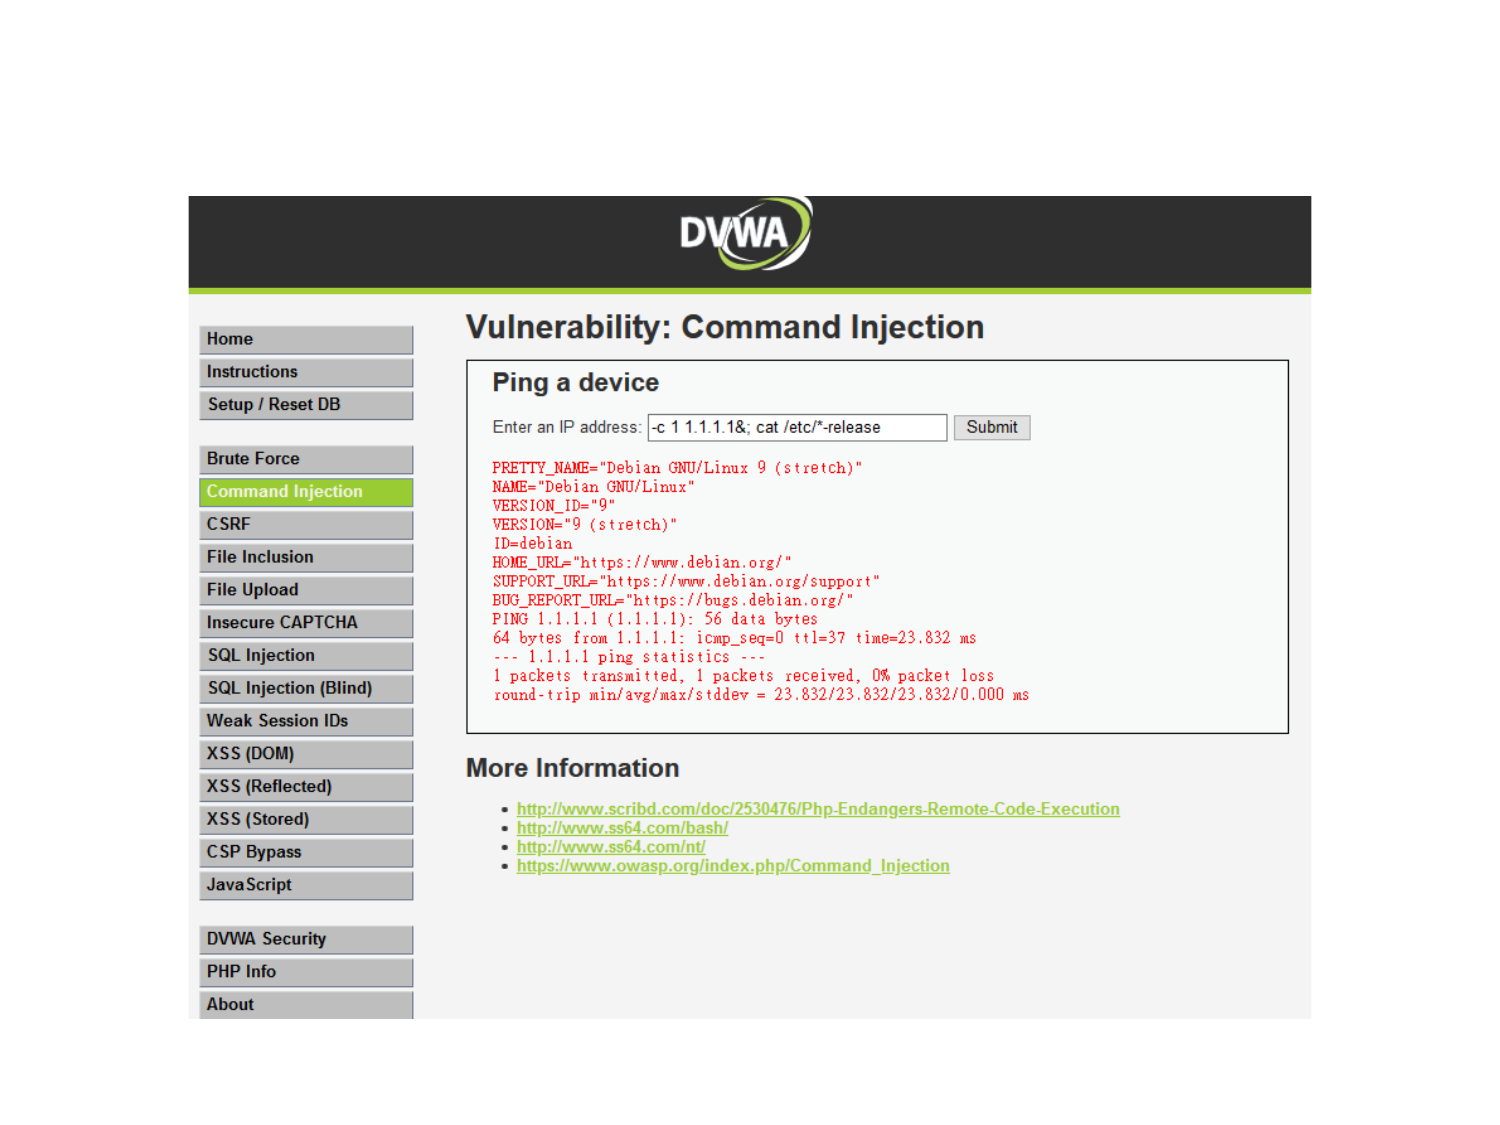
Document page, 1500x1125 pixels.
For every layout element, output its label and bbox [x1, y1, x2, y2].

list [188, 195, 1312, 1028]
